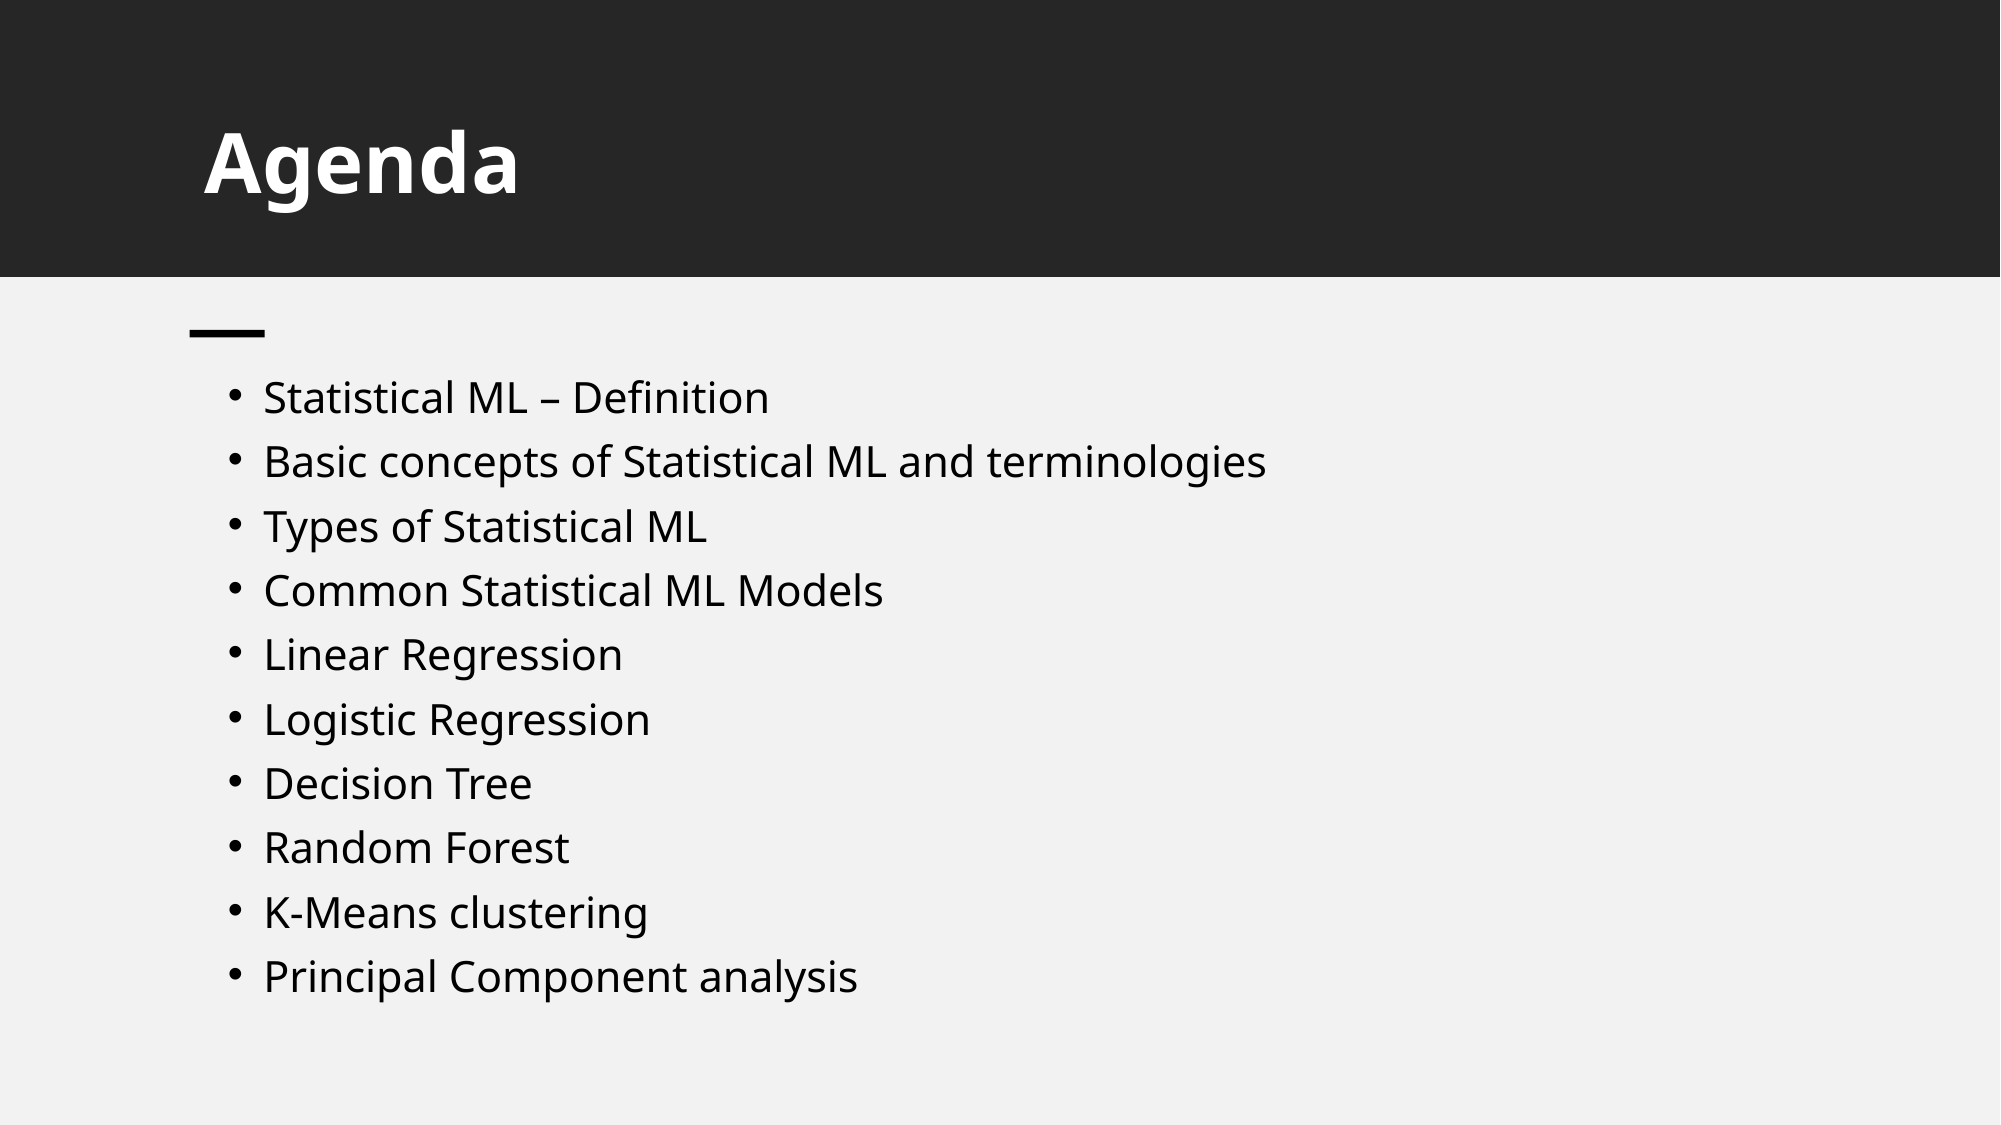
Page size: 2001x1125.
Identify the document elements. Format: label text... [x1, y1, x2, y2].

text_box [0, 0, 2000, 275]
text_box [0, 275, 2000, 1125]
text_box Statistical ML – Definition Basic concepts of Statistical ML and terminologies Types of Statistical ML Common Statistical ML Models Linear Regression Logistic Regression Decision Tree Random Forest K-Means clustering Principal Component analysis [189, 363, 1811, 1014]
text_box [188, 328, 266, 339]
text_box Agenda [189, 104, 1812, 253]
